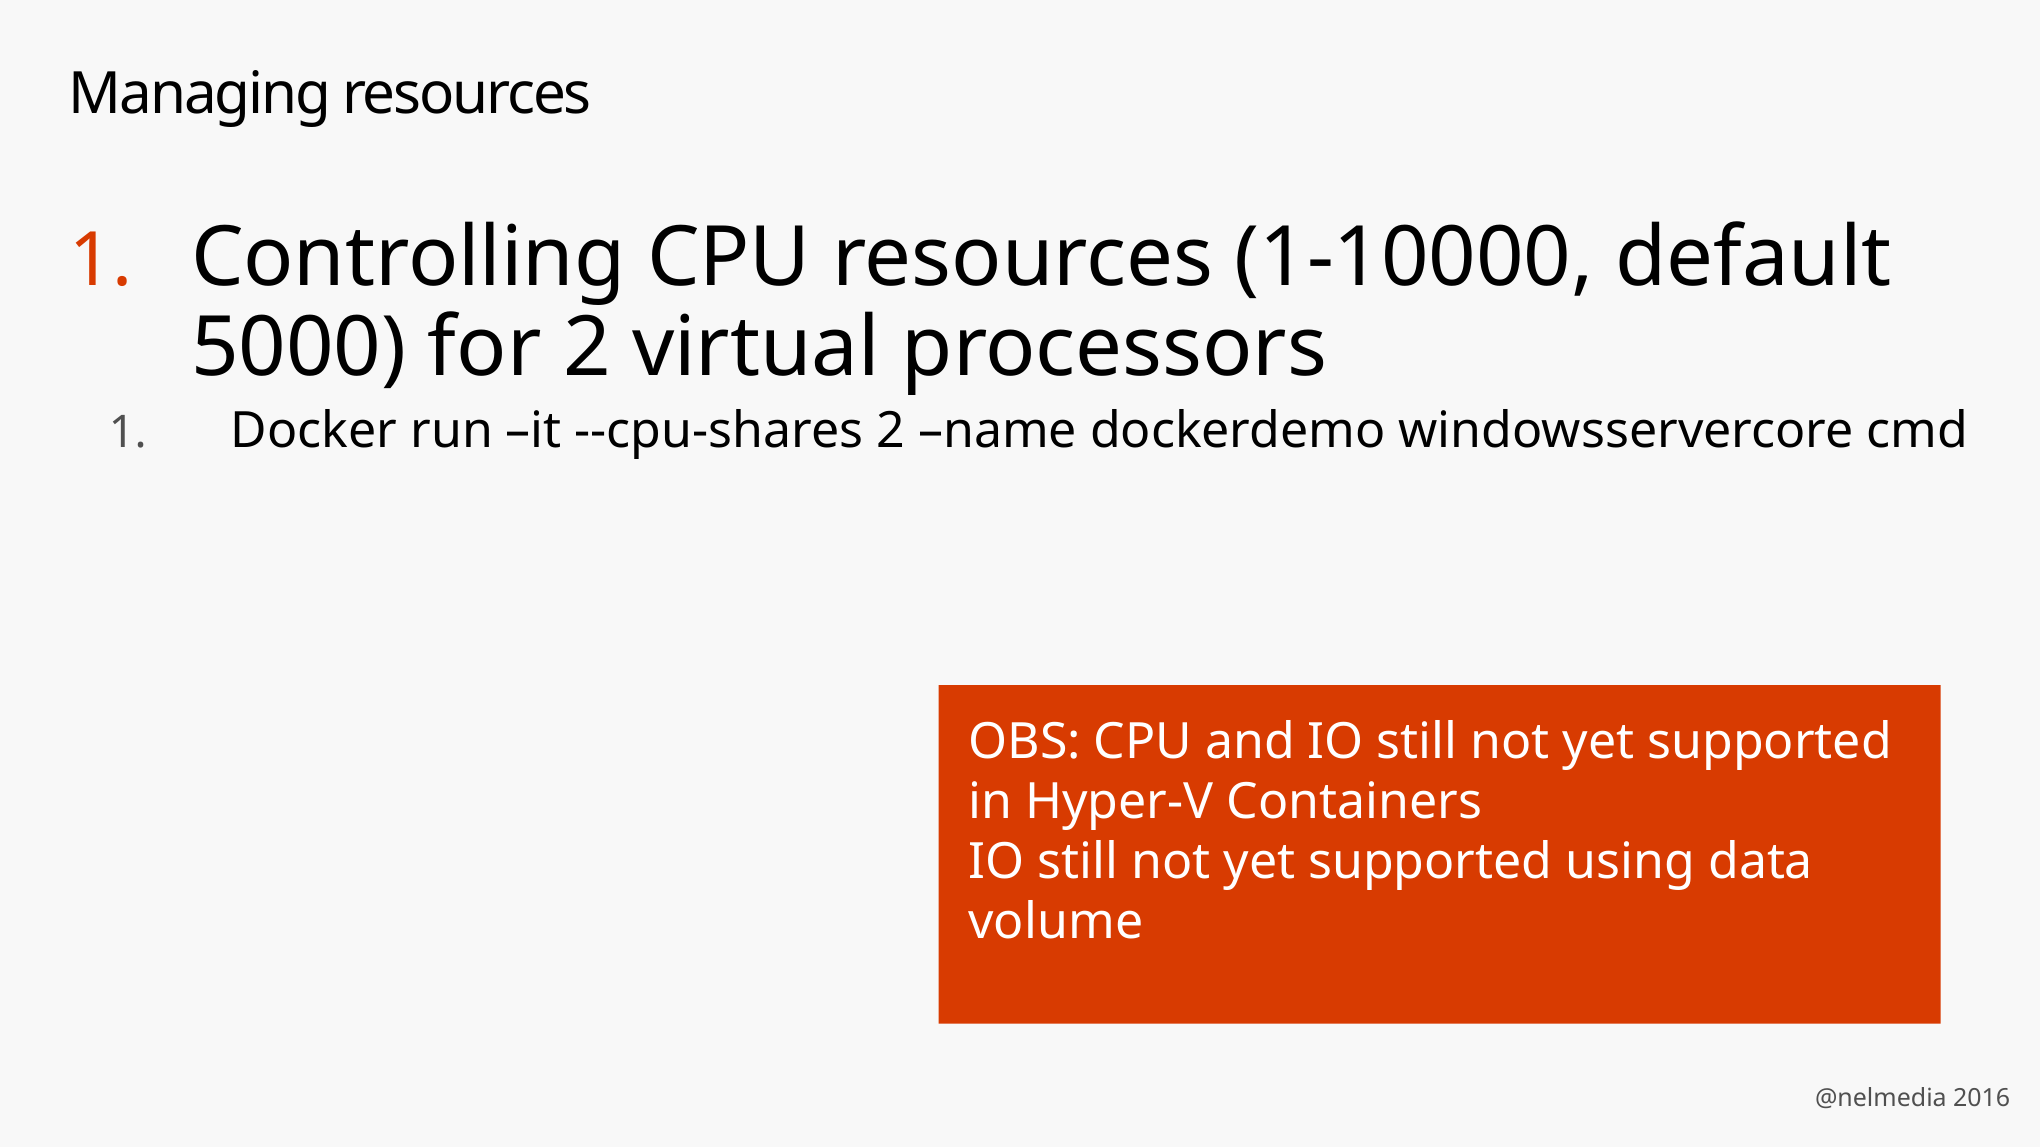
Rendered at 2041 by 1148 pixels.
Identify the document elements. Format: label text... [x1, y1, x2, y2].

text_box OBS: CPU and IO still not yet supported in Hyper-V Containers IO still not yet supported using data volume [938, 684, 1941, 1024]
list Controlling CPU resources (1-10000, default 5000) for 2 virtual processors Docker run –it --cpu-shares 2 –name dockerdemo windowsservercore cmd [45, 199, 1996, 478]
title Managing resources [45, 48, 1996, 199]
